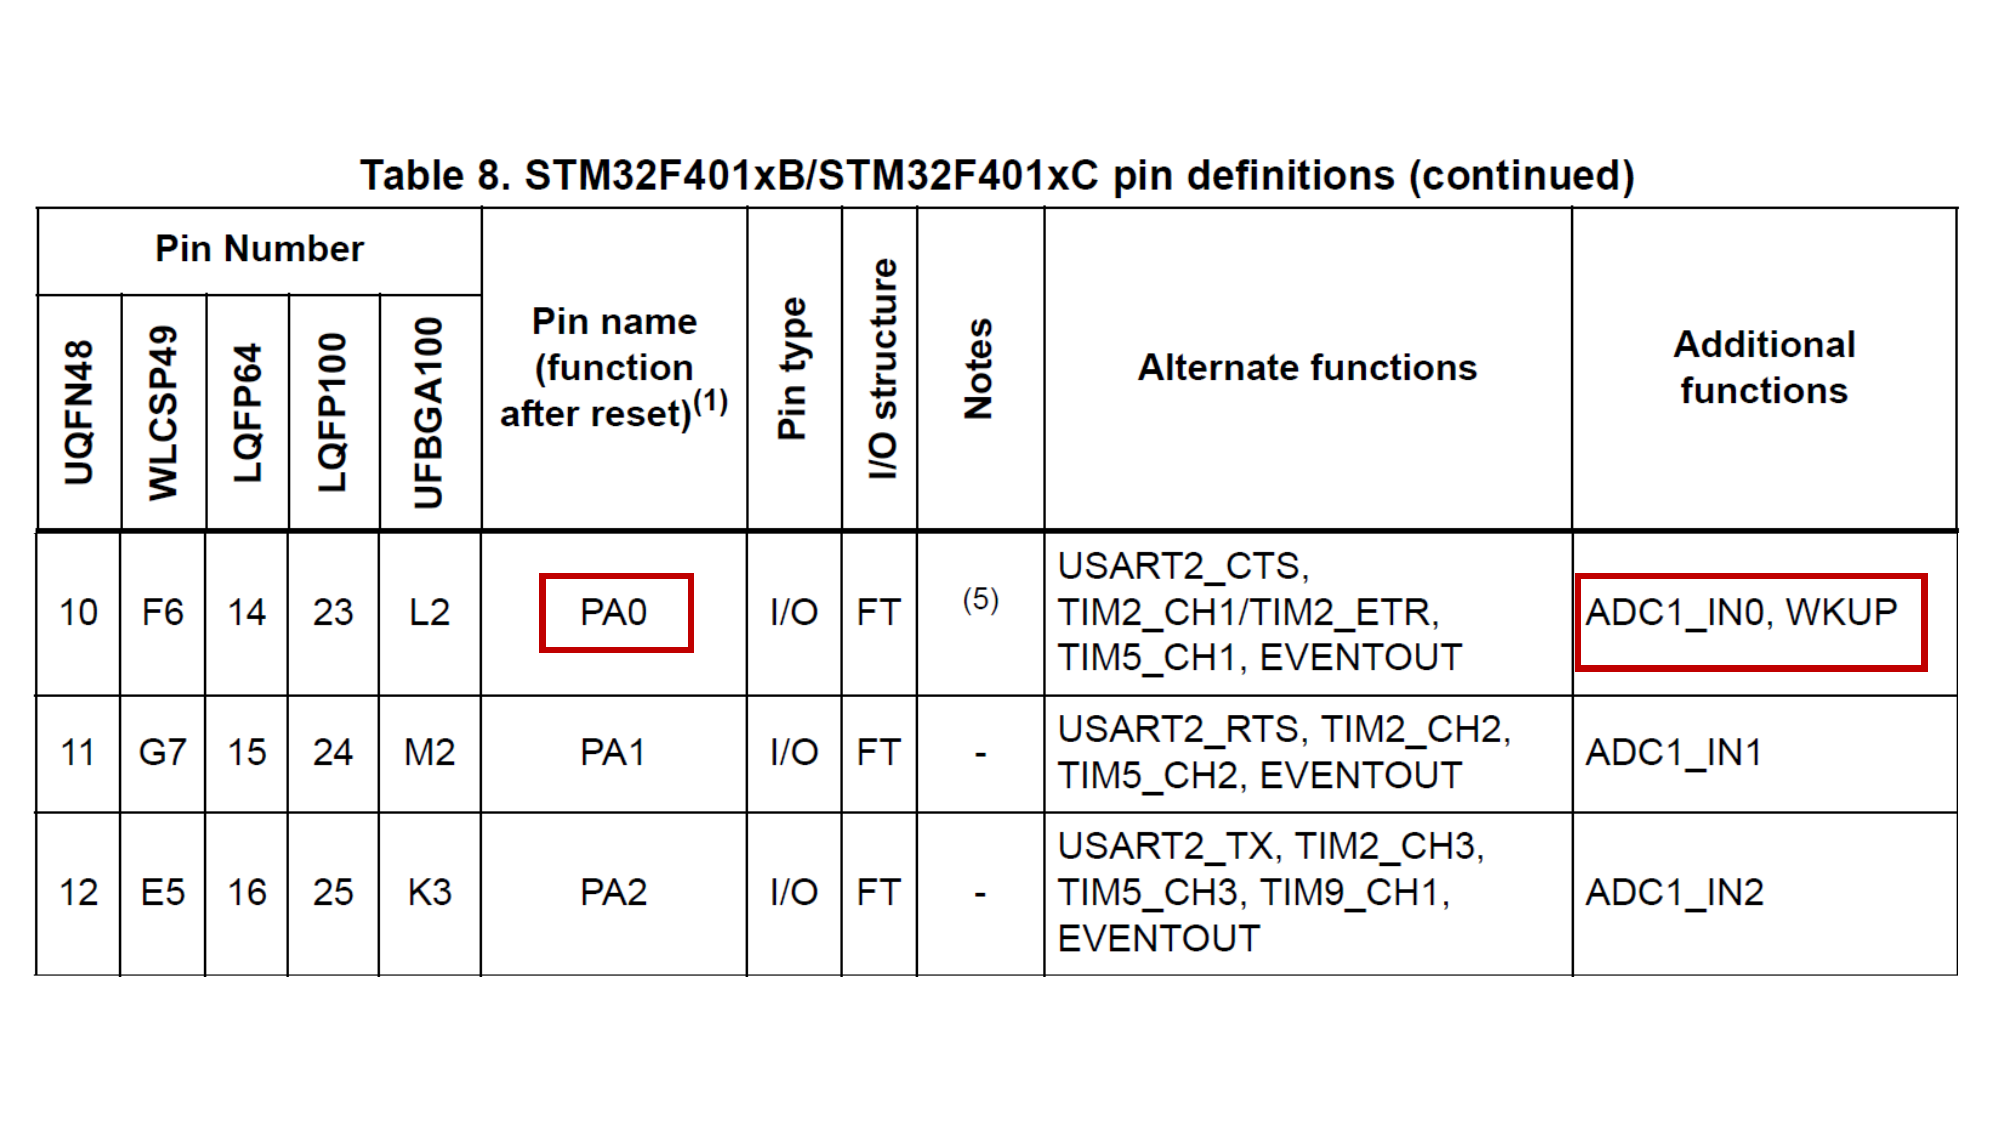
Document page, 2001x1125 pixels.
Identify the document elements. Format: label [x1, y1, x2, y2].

picture [9, 122, 2000, 977]
